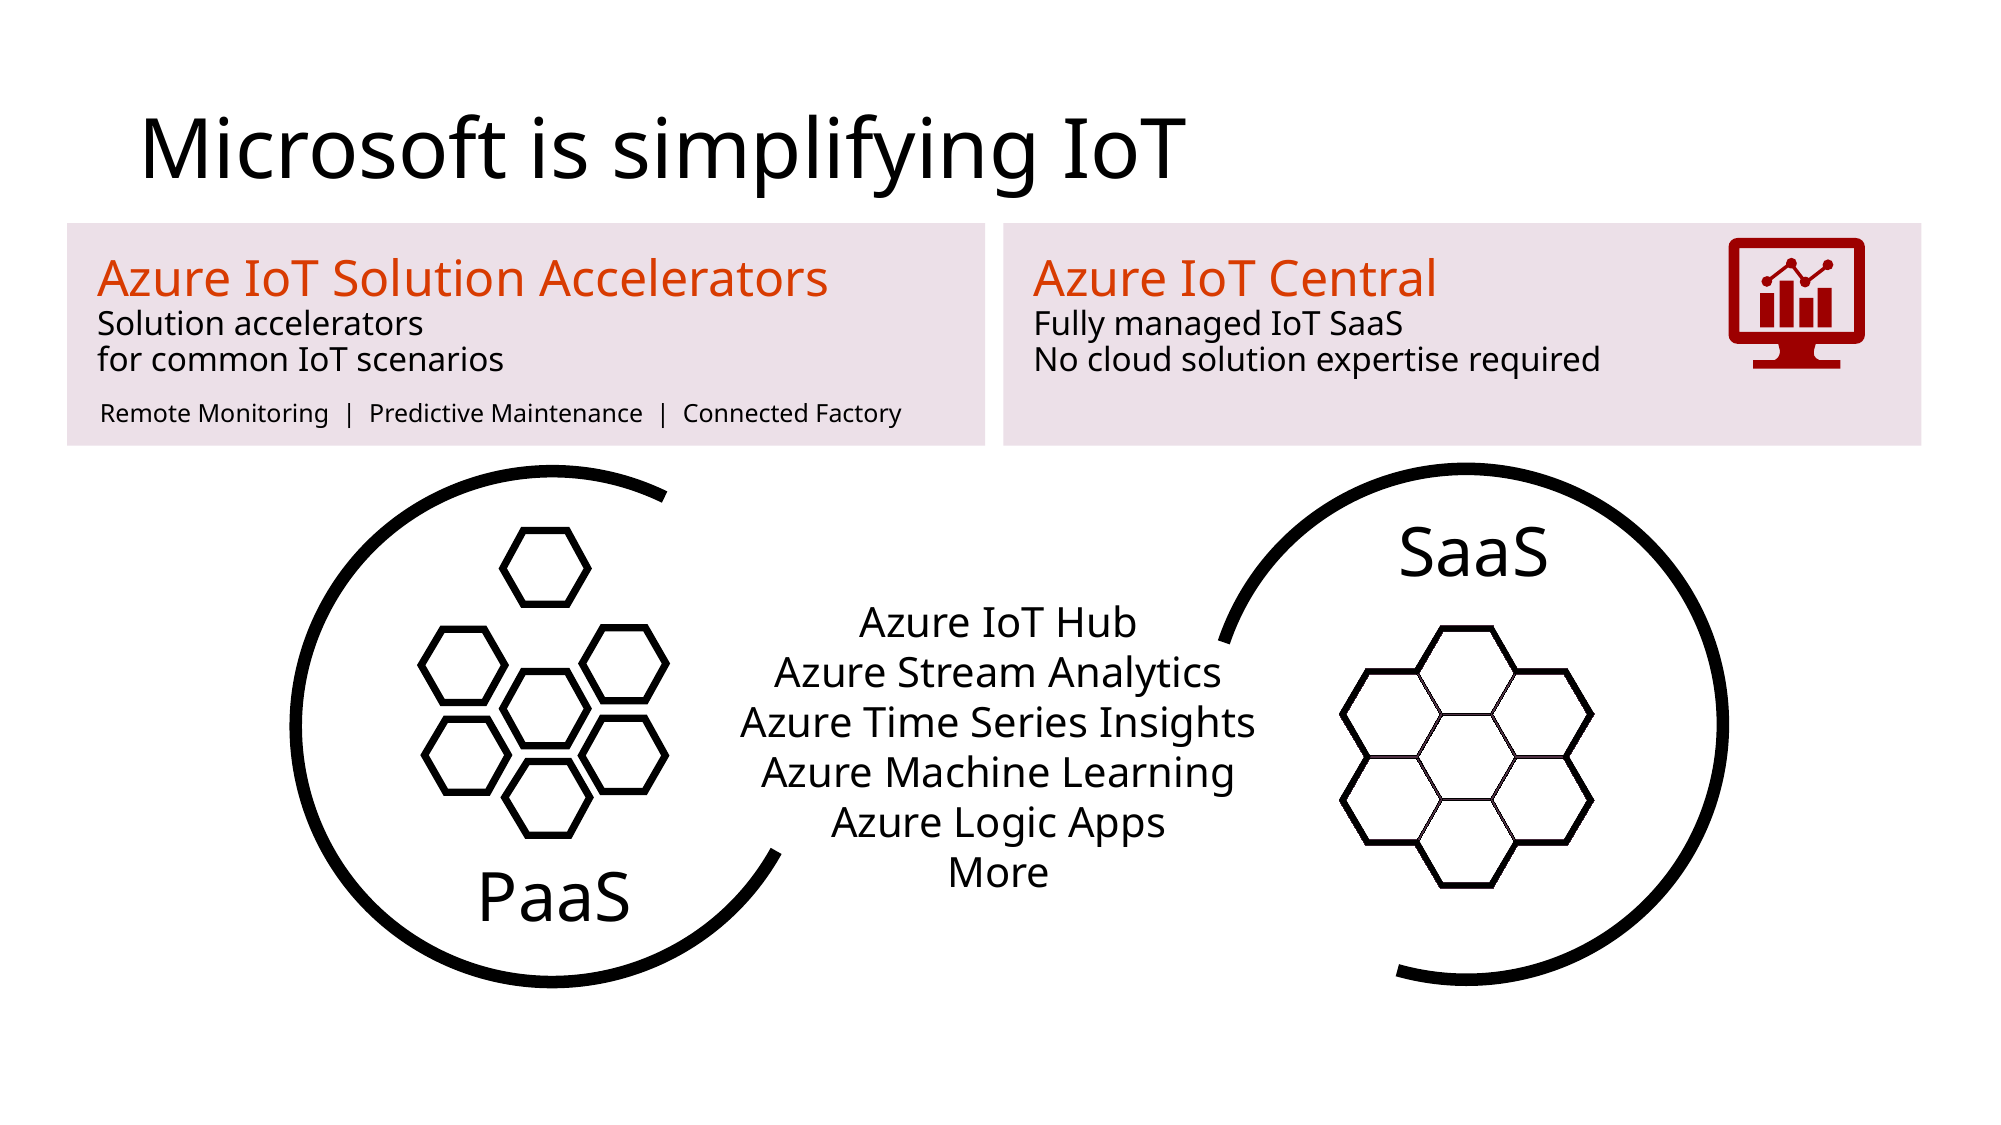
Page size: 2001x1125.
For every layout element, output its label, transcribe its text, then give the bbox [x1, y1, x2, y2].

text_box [259, 446, 777, 1018]
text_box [1728, 237, 1865, 369]
text_box Azure IoT Hub Azure Stream Analytics Azure Time Series Insights Azure Machine Learning Azure Logic Apps More [777, 588, 1223, 904]
text_box Azure IoT Central Fully managed IoT SaaS No cloud solution expertise required [1003, 223, 1922, 446]
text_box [67, 223, 986, 446]
list Microsoft is simplifying IoT [123, 99, 1876, 185]
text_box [1223, 439, 1754, 1008]
